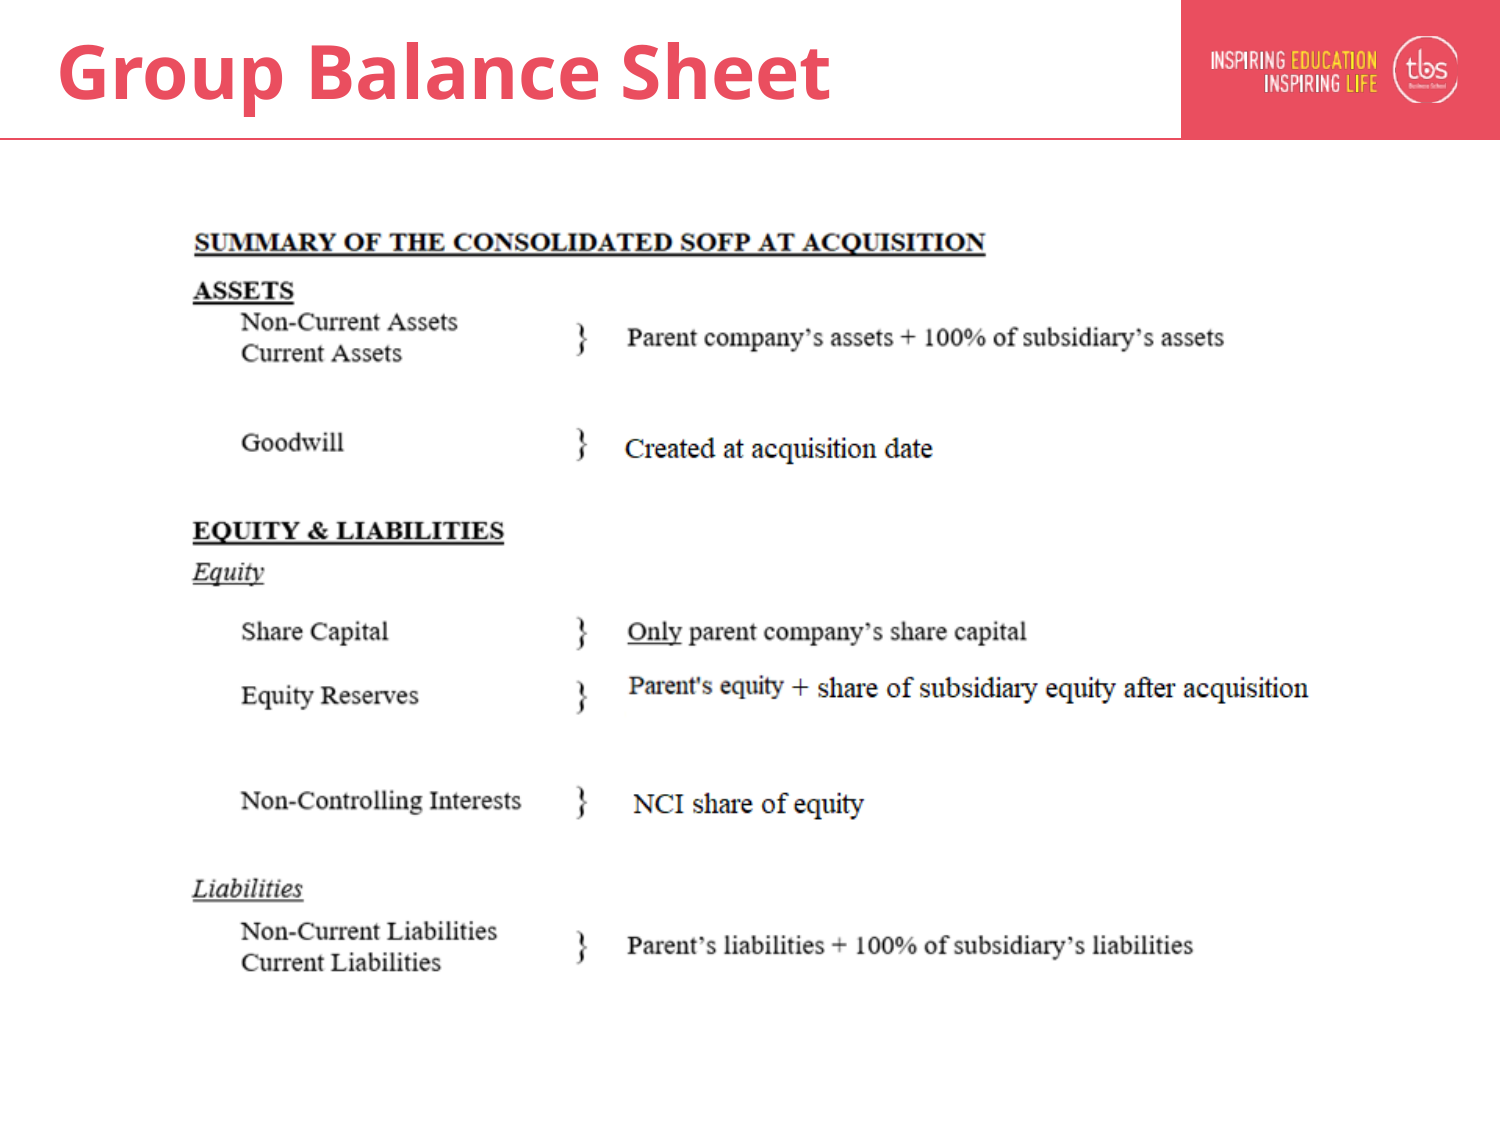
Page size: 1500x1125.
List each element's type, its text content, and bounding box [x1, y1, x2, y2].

picture [179, 214, 1321, 984]
title Group Balance Sheet [0, 0, 1321, 167]
